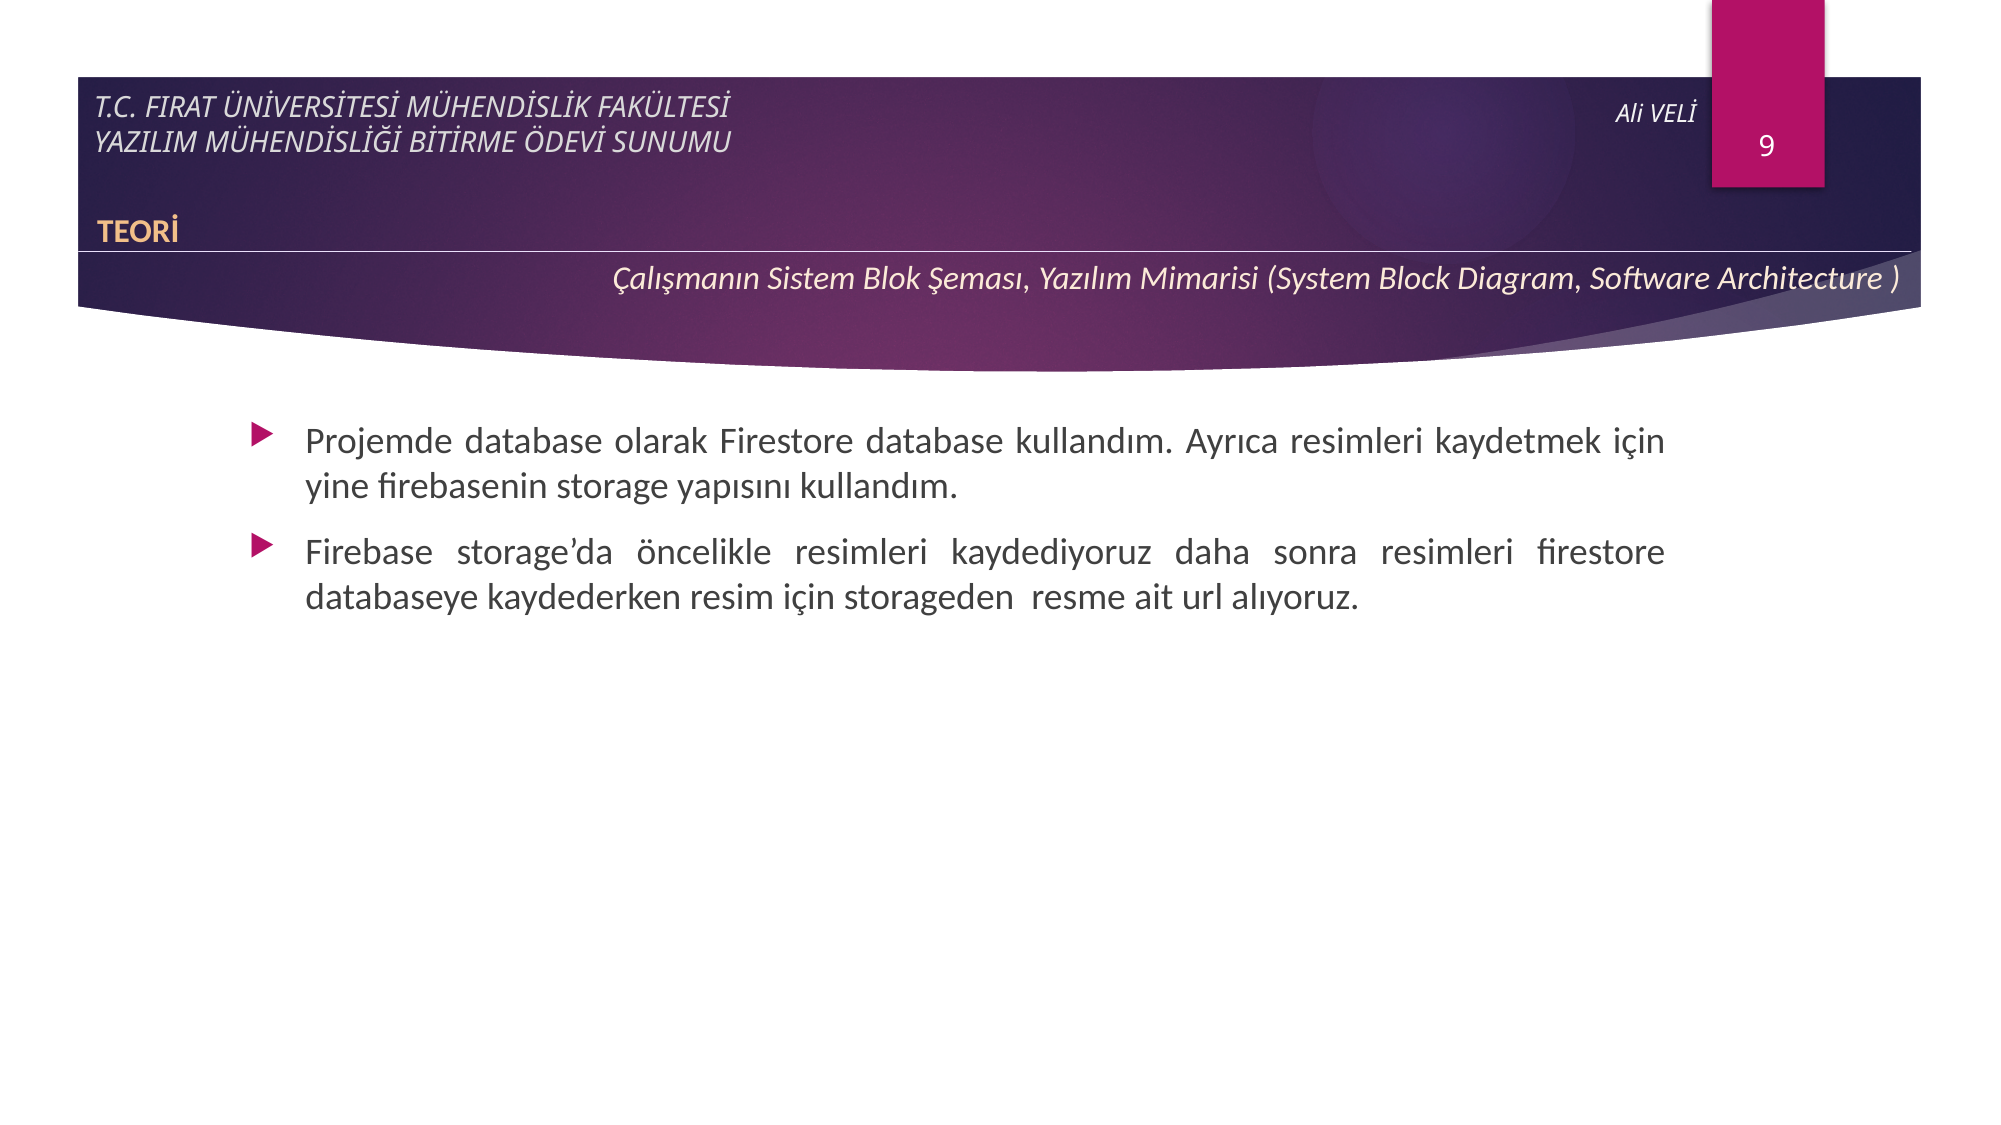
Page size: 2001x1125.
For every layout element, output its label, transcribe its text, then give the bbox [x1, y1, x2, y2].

text_box Ali VELİ [1297, 92, 1712, 158]
title T.C. FIRAT ÜNİVERSİTESİ MÜHENDİSLİK FAKÜLTESİ YAZILIM MÜHENDİSLİĞİ BİTİRME ÖDEVİ SUNUMU [78, 87, 958, 183]
text_box Projemde database olarak Firestore database kullandım. Ayrıca resimleri kaydetmek için yine firebasenin storage yapısını kullandım. Firebase storage’da öncelikle resimleri kaydediyoruz daha sonra resimleri firestore databaseye kaydederken resim için storageden resme ait url alıyoruz. [234, 408, 1682, 970]
text_box Çalışmanın Sistem Blok Şeması, Yazılım Mimarisi (System Block Diagram, Software Architecture ) [71, 241, 1918, 311]
text_box TEORİ [82, 194, 1929, 264]
slide_number 9 [1698, 48, 1836, 175]
